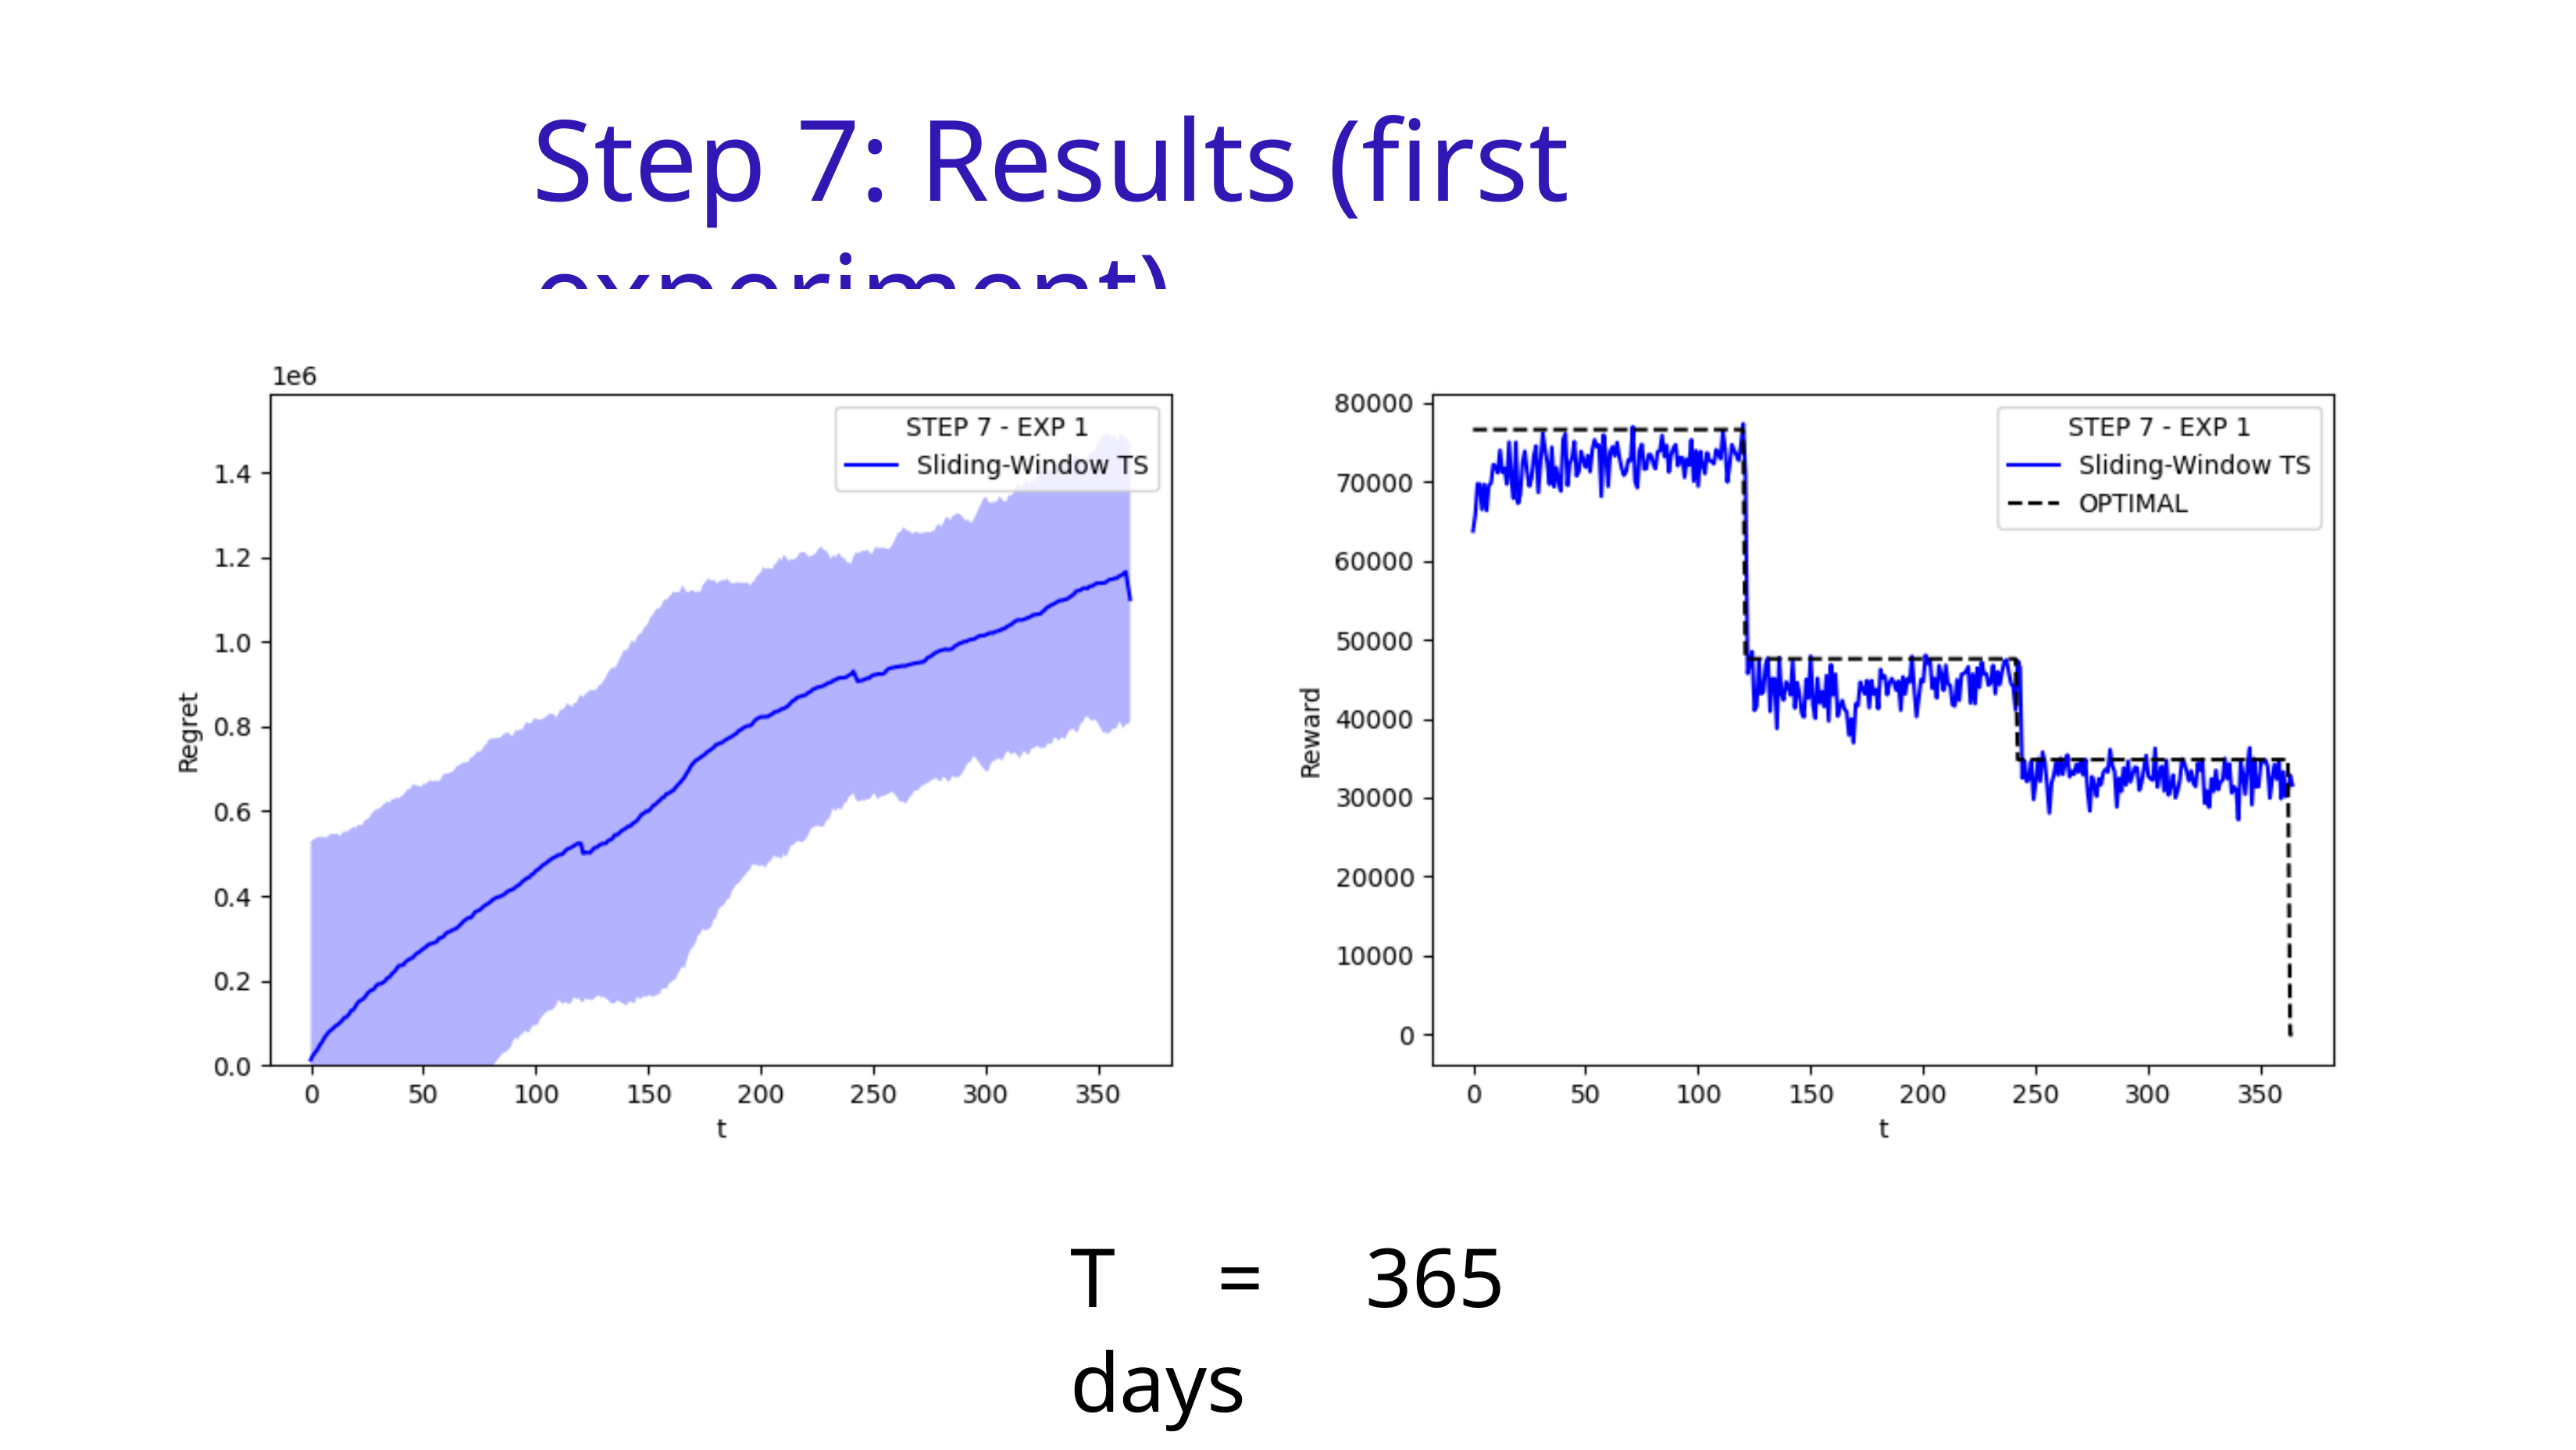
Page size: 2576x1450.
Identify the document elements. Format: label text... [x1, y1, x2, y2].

picture [125, 289, 2451, 1162]
title Step 7: Results (first experiment) [532, 88, 2044, 225]
text_box T = 365 days [1058, 1213, 1518, 1434]
